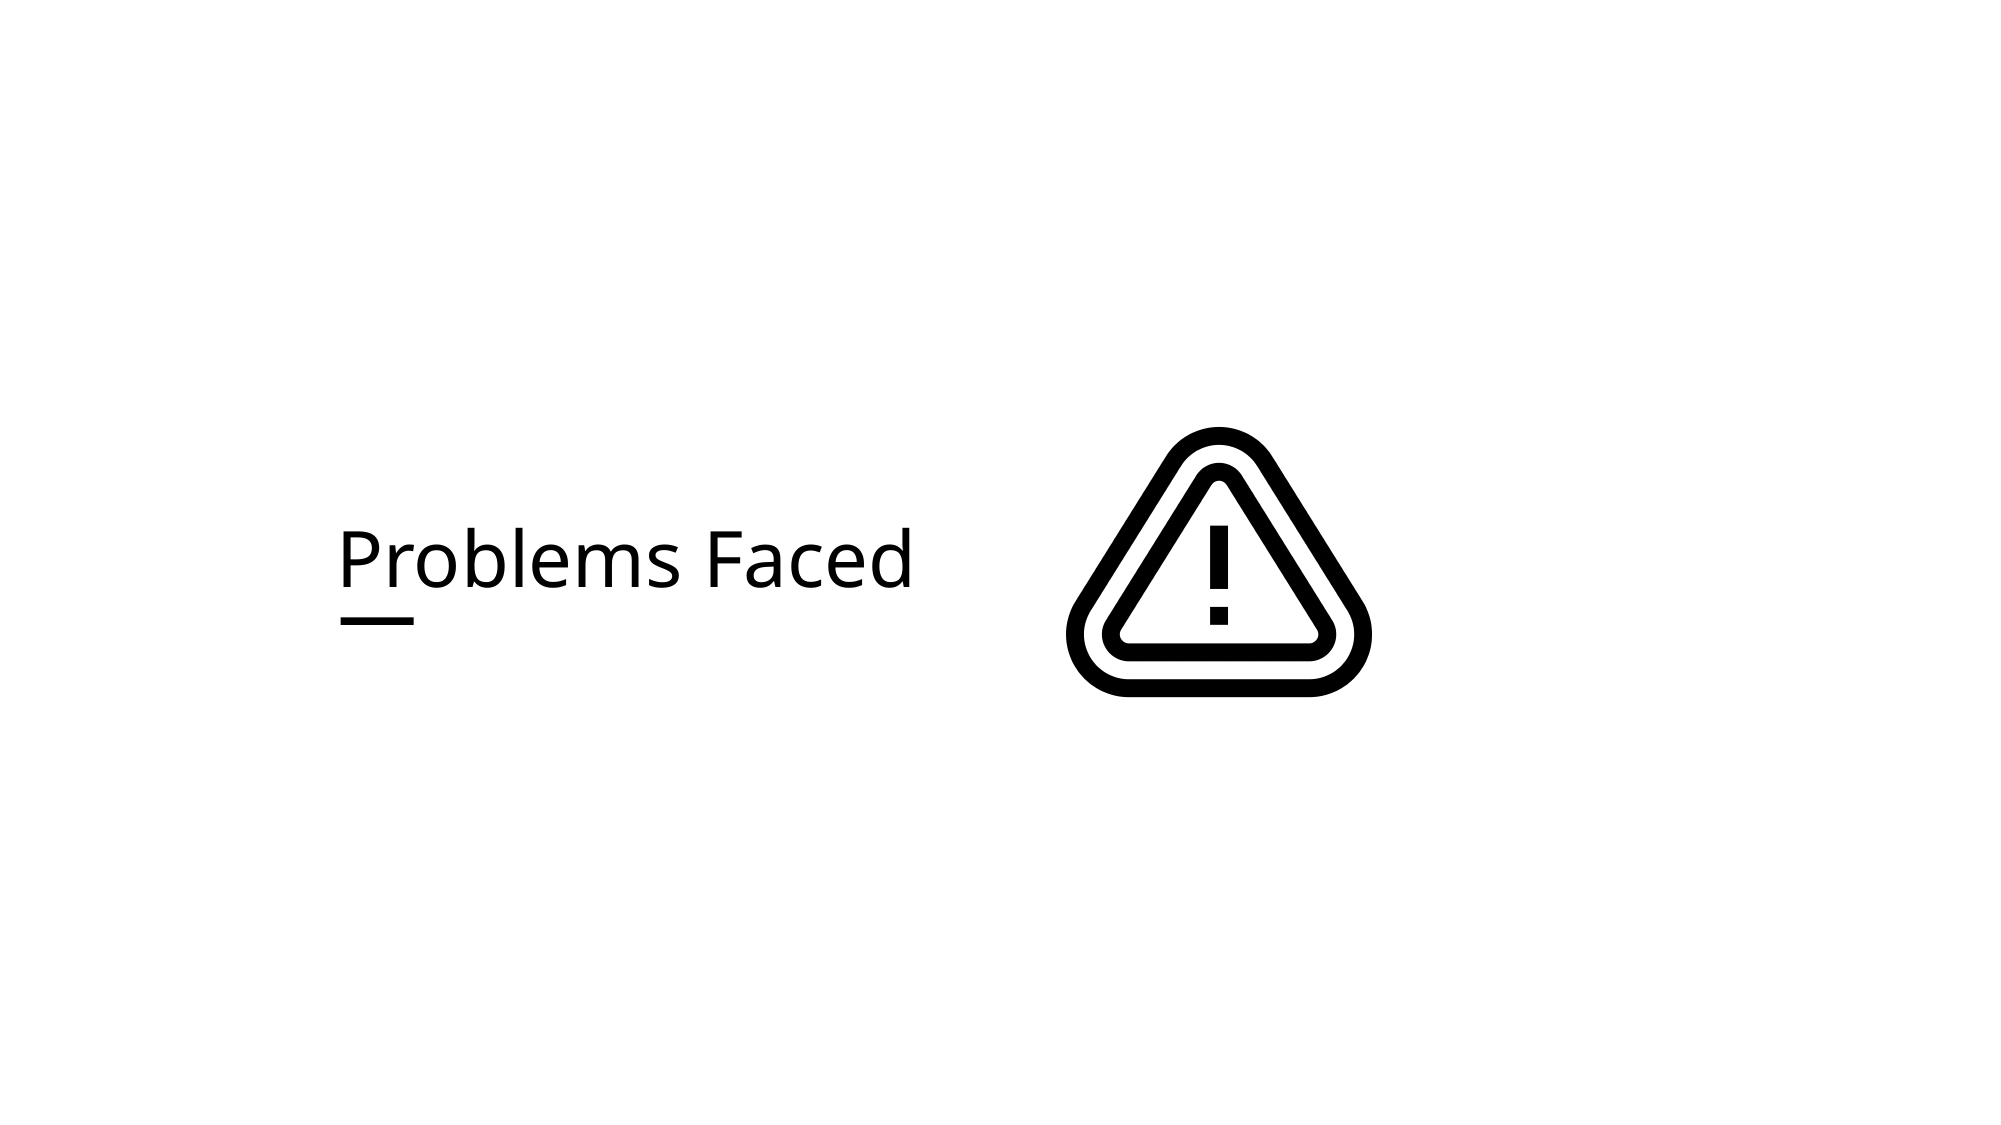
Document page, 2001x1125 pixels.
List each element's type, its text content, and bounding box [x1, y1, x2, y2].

picture [1066, 409, 1372, 716]
title Problems Faced [321, 488, 1027, 637]
text_box [339, 616, 415, 626]
